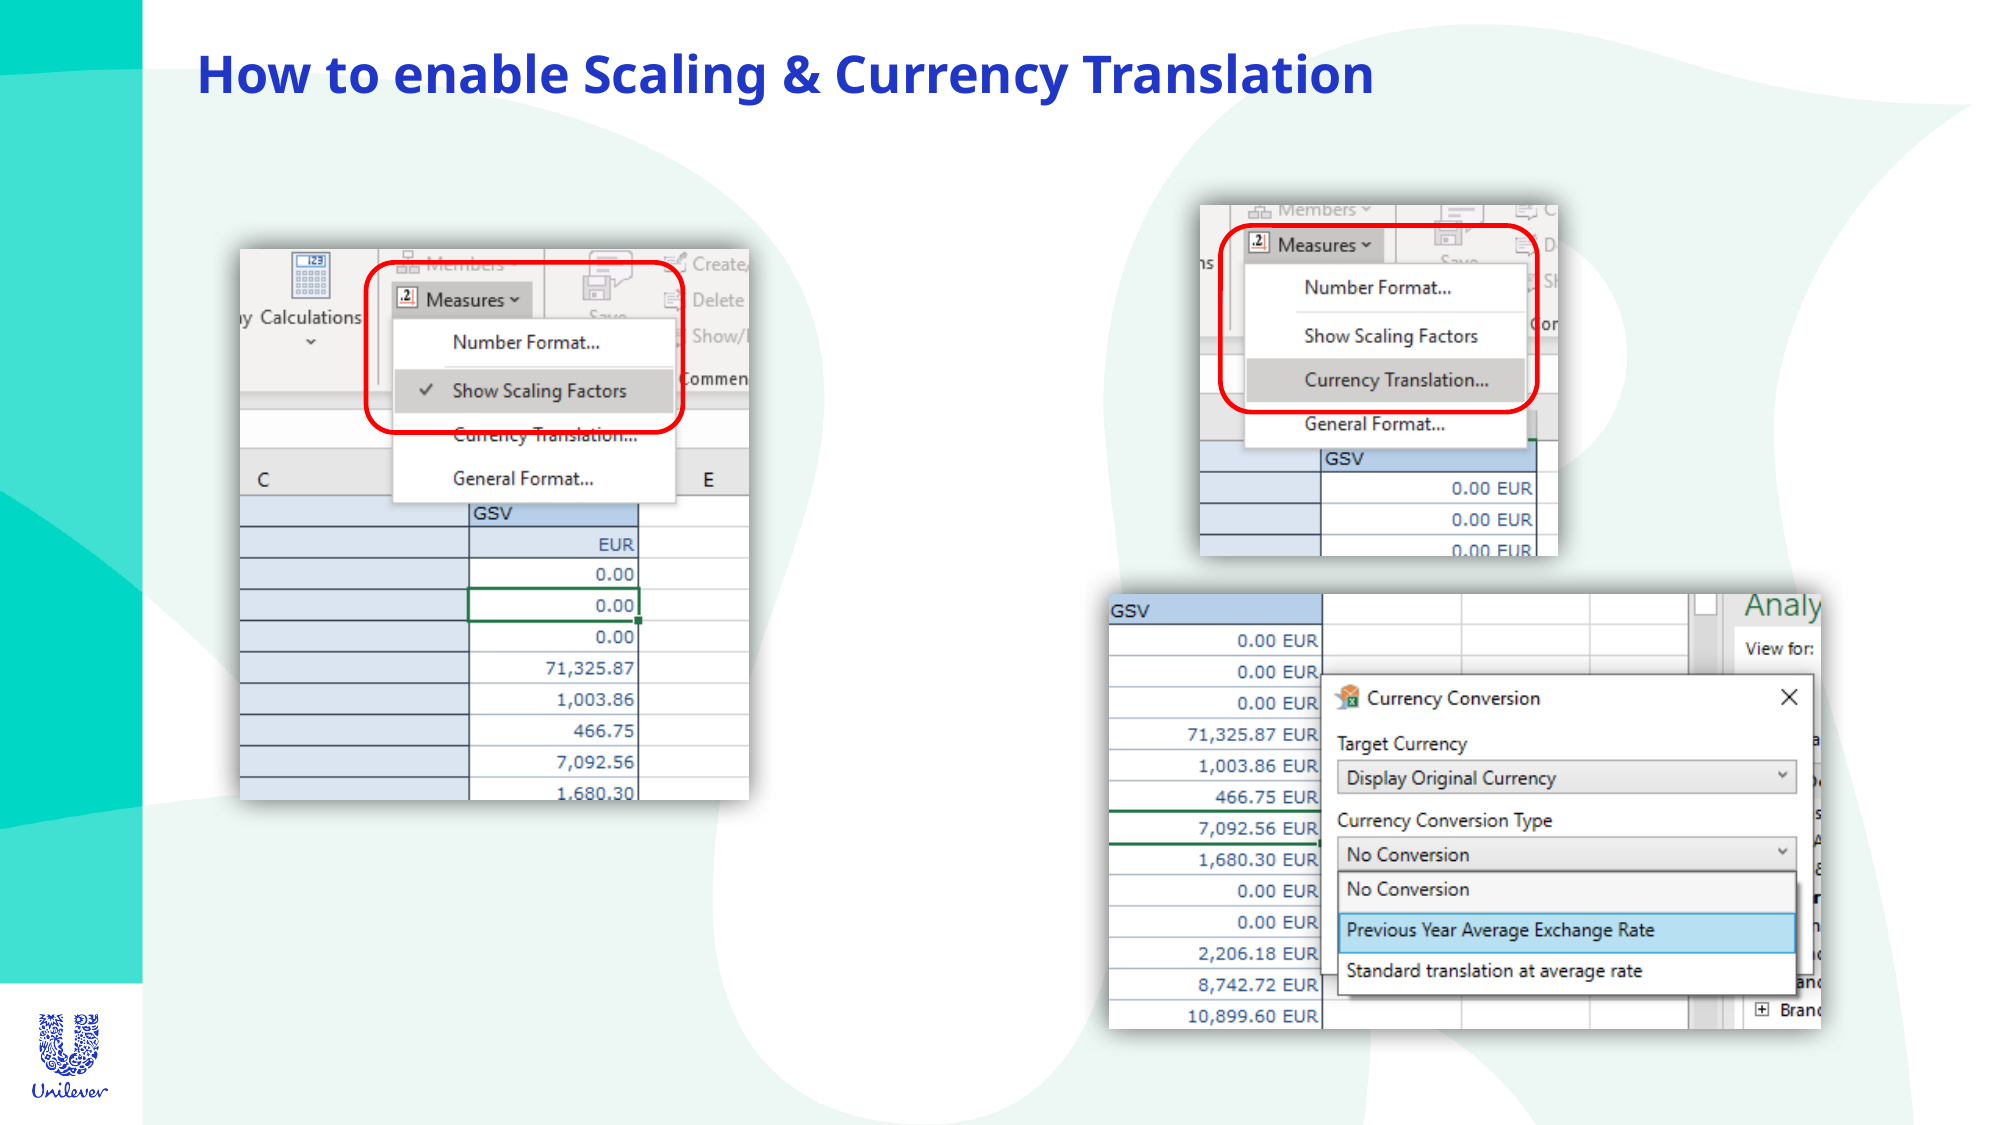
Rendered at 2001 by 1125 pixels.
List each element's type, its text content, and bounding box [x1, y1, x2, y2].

title How to enable Scaling & Currency Translation [196, 47, 1558, 125]
picture [0, 0, 2001, 1125]
list [196, 125, 1821, 978]
